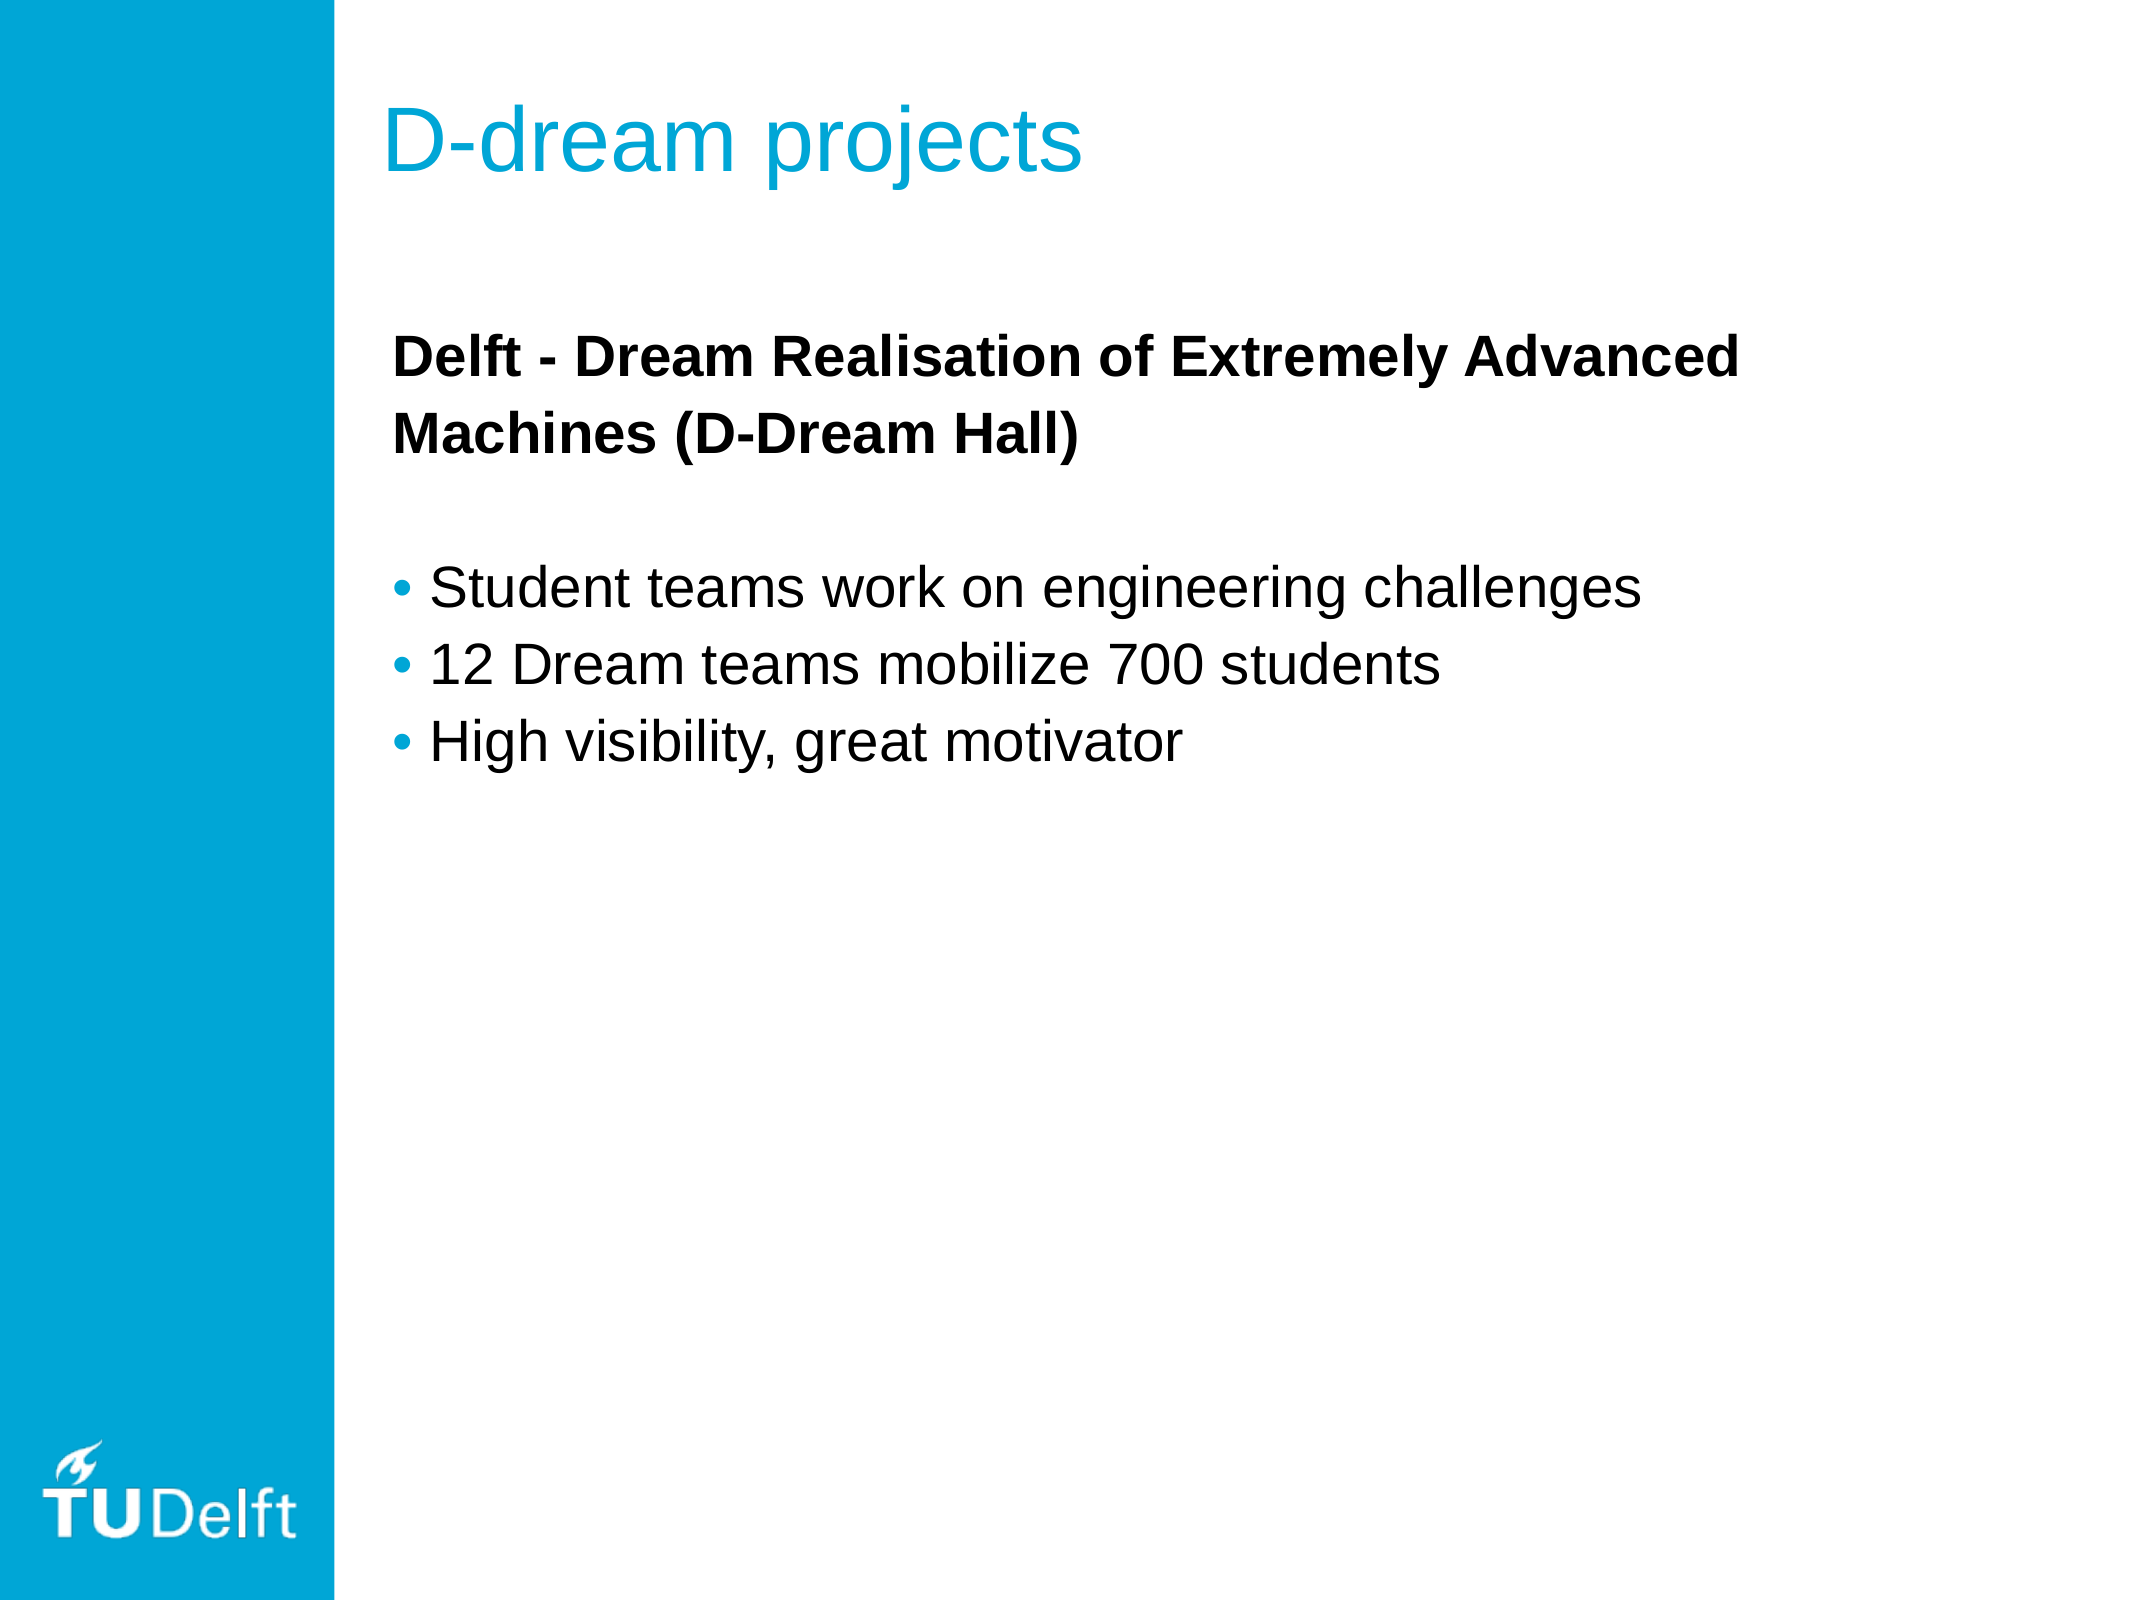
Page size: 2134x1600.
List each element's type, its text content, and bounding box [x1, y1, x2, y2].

text_box D-dream projects [381, 79, 1303, 222]
text_box Delft - Dream Realisation of Extremely Advanced Machines (D-Dream Hall) • Student teams work on engineering challenges • 12 Dream teams mobilize 700 students • High visibility, great motivator [378, 303, 2118, 781]
